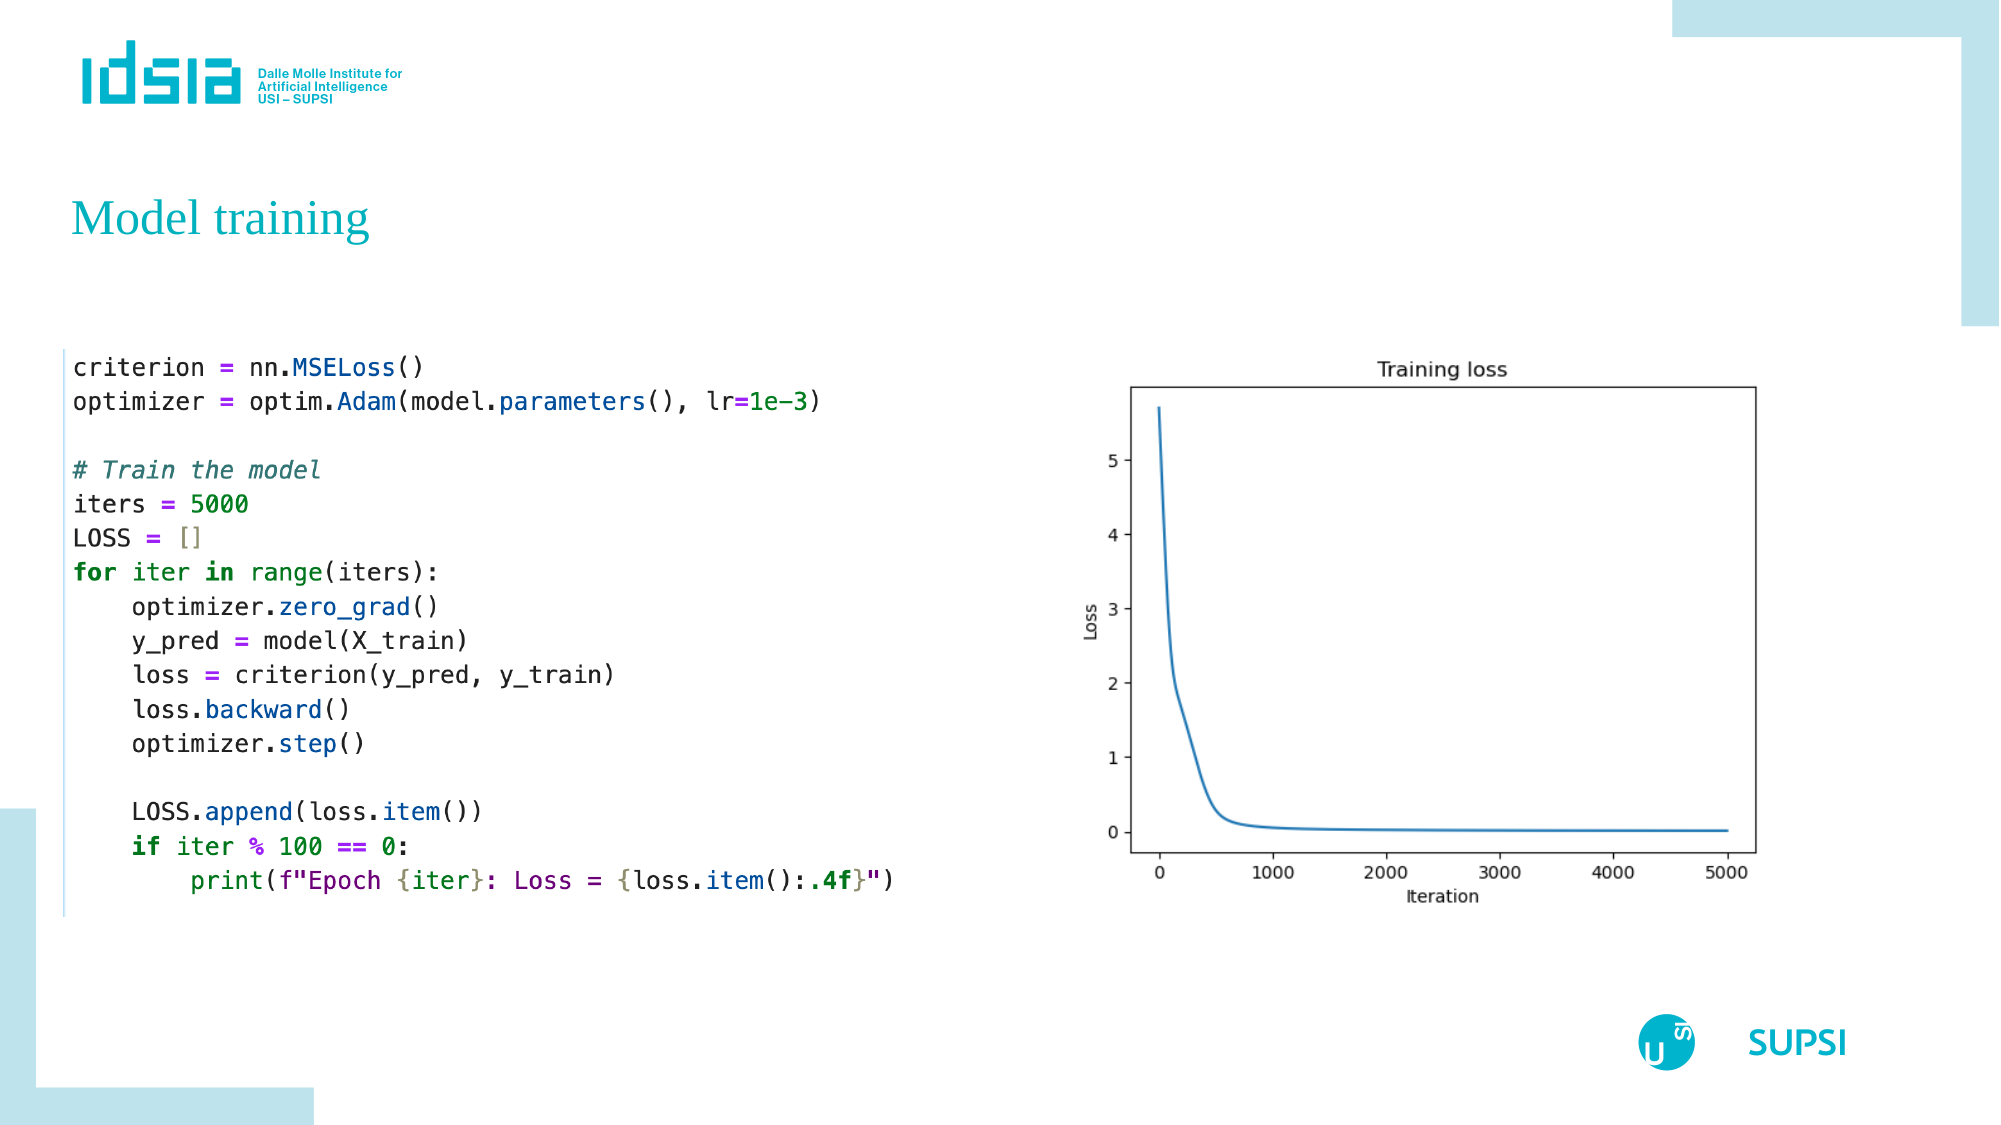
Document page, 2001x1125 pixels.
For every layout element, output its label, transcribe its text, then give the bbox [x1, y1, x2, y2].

title Model training [70, 184, 823, 303]
picture [0, 0, 1999, 1125]
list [62, 349, 897, 918]
